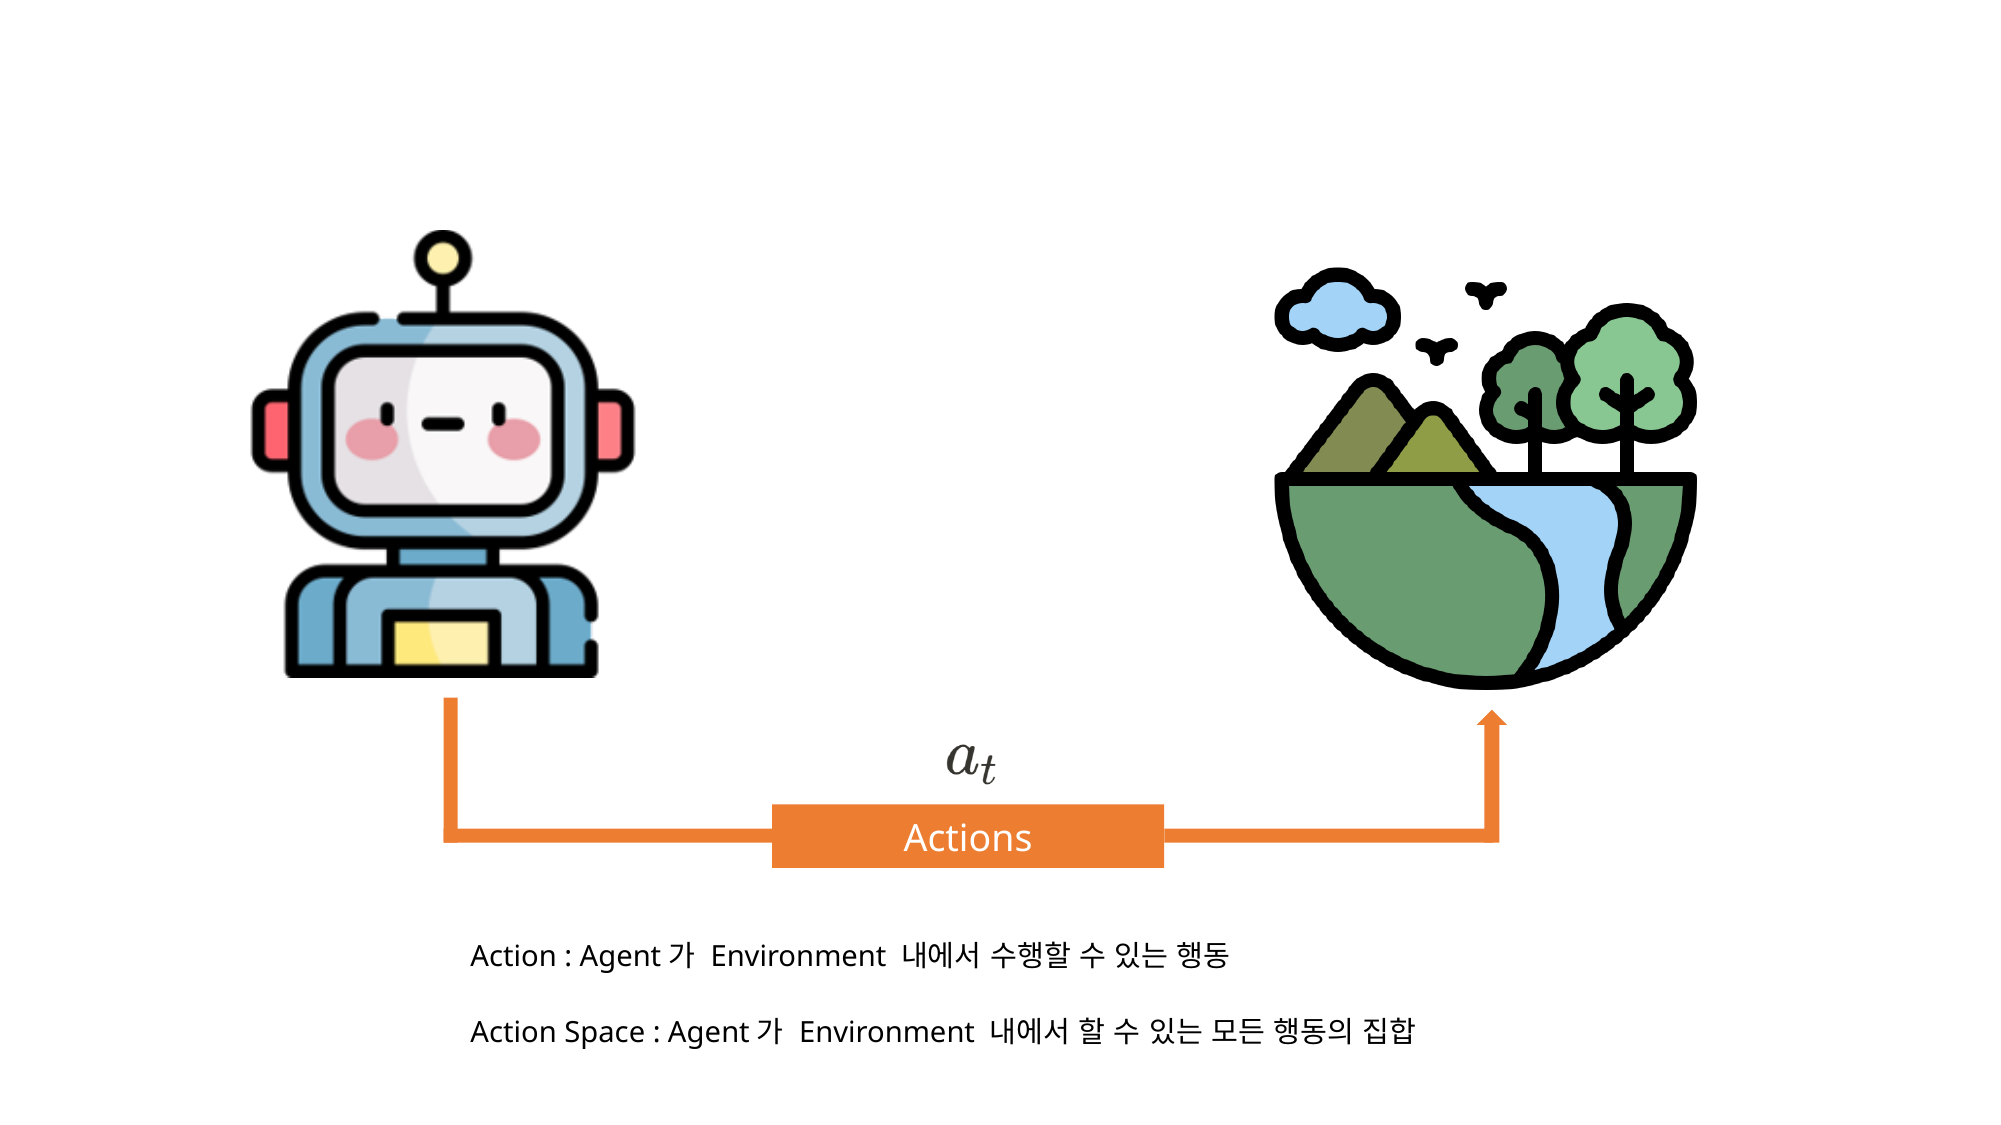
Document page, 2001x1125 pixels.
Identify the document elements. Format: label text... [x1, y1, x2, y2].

picture [218, 230, 669, 678]
text_box [1474, 708, 1510, 844]
text_box [1163, 828, 1494, 844]
text_box Action Space : Agent가 Environment 내에서 할 수 있는 모든 행동의 집합 [455, 1005, 1468, 1056]
text_box Action : Agent가 Environment 내에서 수행할 수 있는 행동 [455, 929, 1468, 980]
text_box [459, 828, 771, 844]
text_box Actions [771, 803, 1165, 869]
picture [917, 721, 1021, 804]
picture [1260, 253, 1711, 704]
text_box [443, 696, 459, 844]
